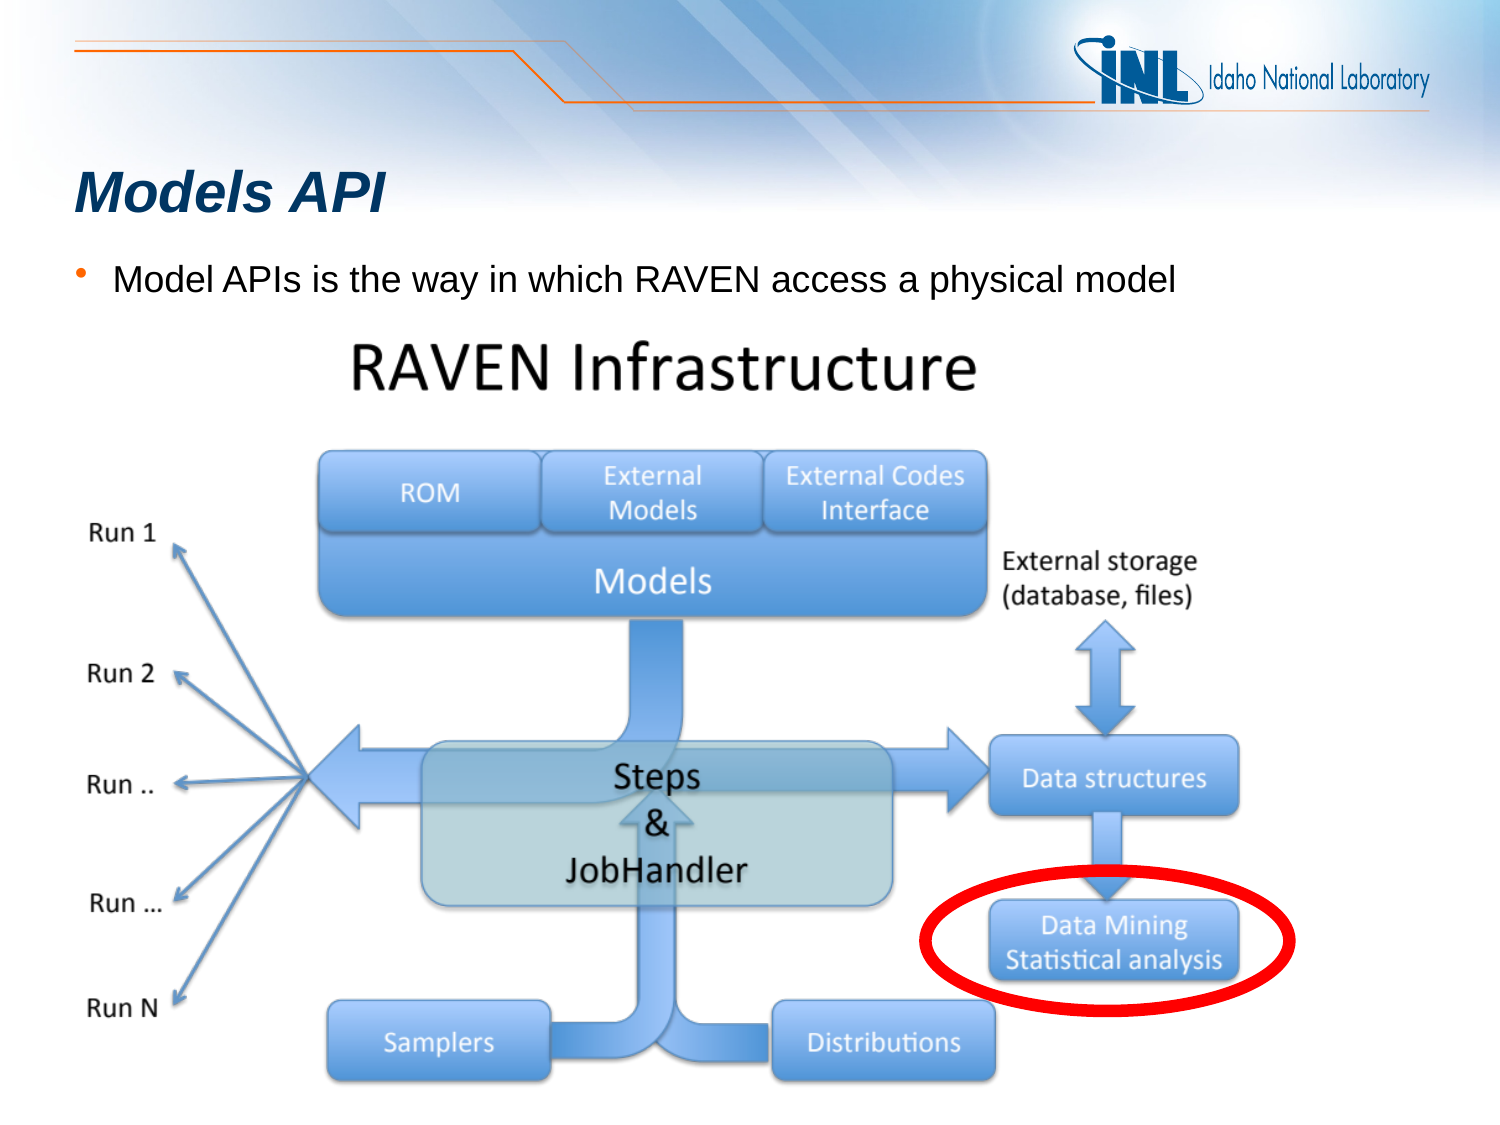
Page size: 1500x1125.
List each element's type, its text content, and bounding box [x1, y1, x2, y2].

title Models API [74, 164, 1426, 227]
list Model APIs is the way in which RAVEN access a physical model [74, 261, 1426, 1005]
picture [0, 0, 1500, 1125]
